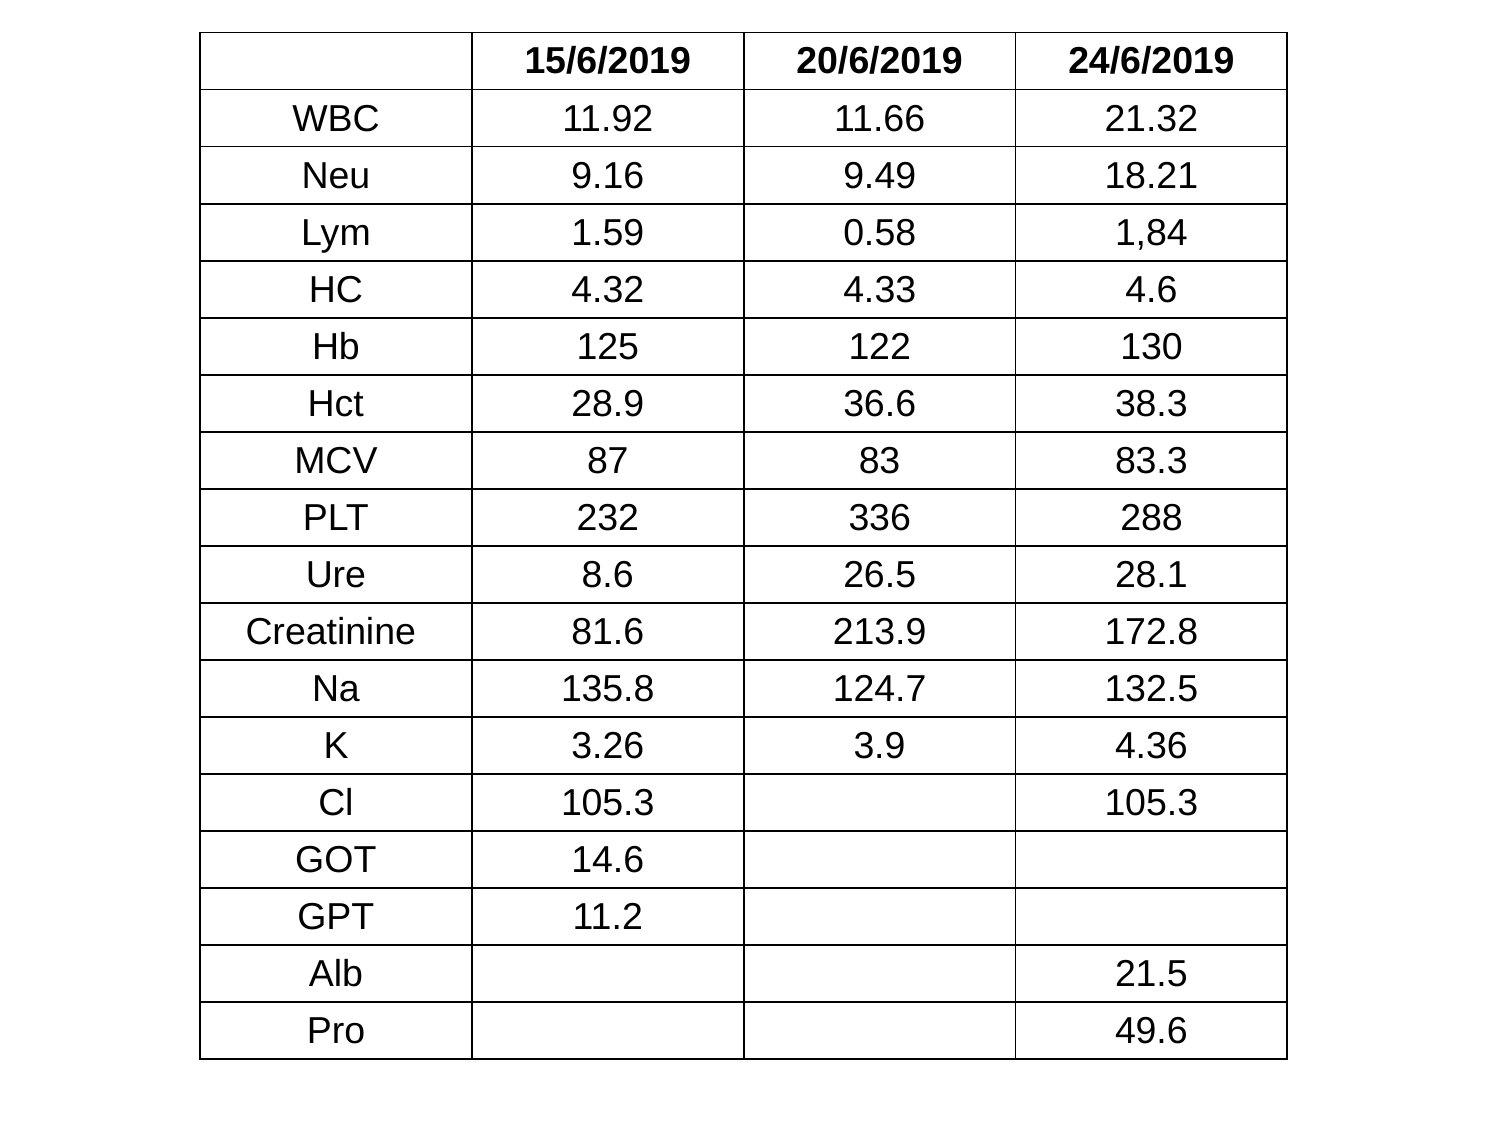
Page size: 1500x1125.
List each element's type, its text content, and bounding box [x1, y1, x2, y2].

table_header 24/6/2019 [1016, 33, 1286, 89]
table_cell 11.92 [473, 90, 743, 146]
table_cell 0.58 [745, 205, 1015, 260]
table_cell 11.2 [473, 889, 743, 944]
table_cell 132.5 [1016, 661, 1286, 716]
table_header 20/6/2019 [745, 33, 1015, 89]
table_cell 4.36 [1016, 718, 1286, 773]
table_cell GPT [201, 889, 471, 944]
table_cell 21.5 [1016, 946, 1286, 1001]
table_cell 130 [1016, 319, 1286, 374]
table_cell 3.26 [473, 718, 743, 773]
table_cell Cl [201, 775, 471, 830]
table_cell K [201, 718, 471, 773]
table_cell 1,84 [1016, 205, 1286, 260]
table_cell 81.6 [473, 604, 743, 659]
table_cell 87 [473, 433, 743, 488]
table_cell 8.6 [473, 547, 743, 602]
table_cell 213.9 [745, 604, 1015, 659]
table_header 15/6/2019 [473, 33, 743, 89]
table_cell [473, 946, 743, 1001]
table_cell 105.3 [1016, 775, 1286, 830]
table_cell Pro [201, 1003, 471, 1058]
table_cell [1016, 832, 1286, 887]
table_cell 28.1 [1016, 547, 1286, 602]
table_cell 1.59 [473, 205, 743, 260]
table_cell 28.9 [473, 376, 743, 431]
table_cell 4.32 [473, 262, 743, 317]
table_cell Na [201, 661, 471, 716]
table_cell Creatinine [201, 604, 471, 659]
table_cell WBC [201, 90, 471, 146]
table_cell Lym [201, 205, 471, 260]
table_cell 21.32 [1016, 90, 1286, 146]
table_cell Ure [201, 547, 471, 602]
table_cell 105.3 [473, 775, 743, 830]
table_cell 14.6 [473, 832, 743, 887]
table_cell 232 [473, 490, 743, 545]
table_cell 18.21 [1016, 147, 1286, 203]
table_header [201, 33, 471, 89]
table_cell Alb [201, 946, 471, 1001]
table_cell MCV [201, 433, 471, 488]
table_cell 9.49 [745, 147, 1015, 203]
table_cell 26.5 [745, 547, 1015, 602]
table_cell [745, 1003, 1015, 1058]
table_cell 4.33 [745, 262, 1015, 317]
table_cell [745, 775, 1015, 830]
table_cell 83 [745, 433, 1015, 488]
table_cell 124.7 [745, 661, 1015, 716]
table_cell [473, 1003, 743, 1058]
table_cell [1016, 889, 1286, 944]
table_cell 3.9 [745, 718, 1015, 773]
table_cell 11.66 [745, 90, 1015, 146]
table_cell 9.16 [473, 147, 743, 203]
table_cell 336 [745, 490, 1015, 545]
table_cell 49.6 [1016, 1003, 1286, 1058]
table_cell Neu [201, 147, 471, 203]
table_cell 4.6 [1016, 262, 1286, 317]
table_cell HC [201, 262, 471, 317]
table_cell 38.3 [1016, 376, 1286, 431]
table_cell 135.8 [473, 661, 743, 716]
table_cell PLT [201, 490, 471, 545]
table_cell 125 [473, 319, 743, 374]
table_cell 83.3 [1016, 433, 1286, 488]
table_cell [745, 889, 1015, 944]
table_cell GOT [201, 832, 471, 887]
table_cell 288 [1016, 490, 1286, 545]
table_cell [745, 946, 1015, 1001]
table_cell 36.6 [745, 376, 1015, 431]
table_cell 122 [745, 319, 1015, 374]
table_cell Hb [201, 319, 471, 374]
table_cell [745, 832, 1015, 887]
table_cell Hct [201, 376, 471, 431]
table_cell 172.8 [1016, 604, 1286, 659]
